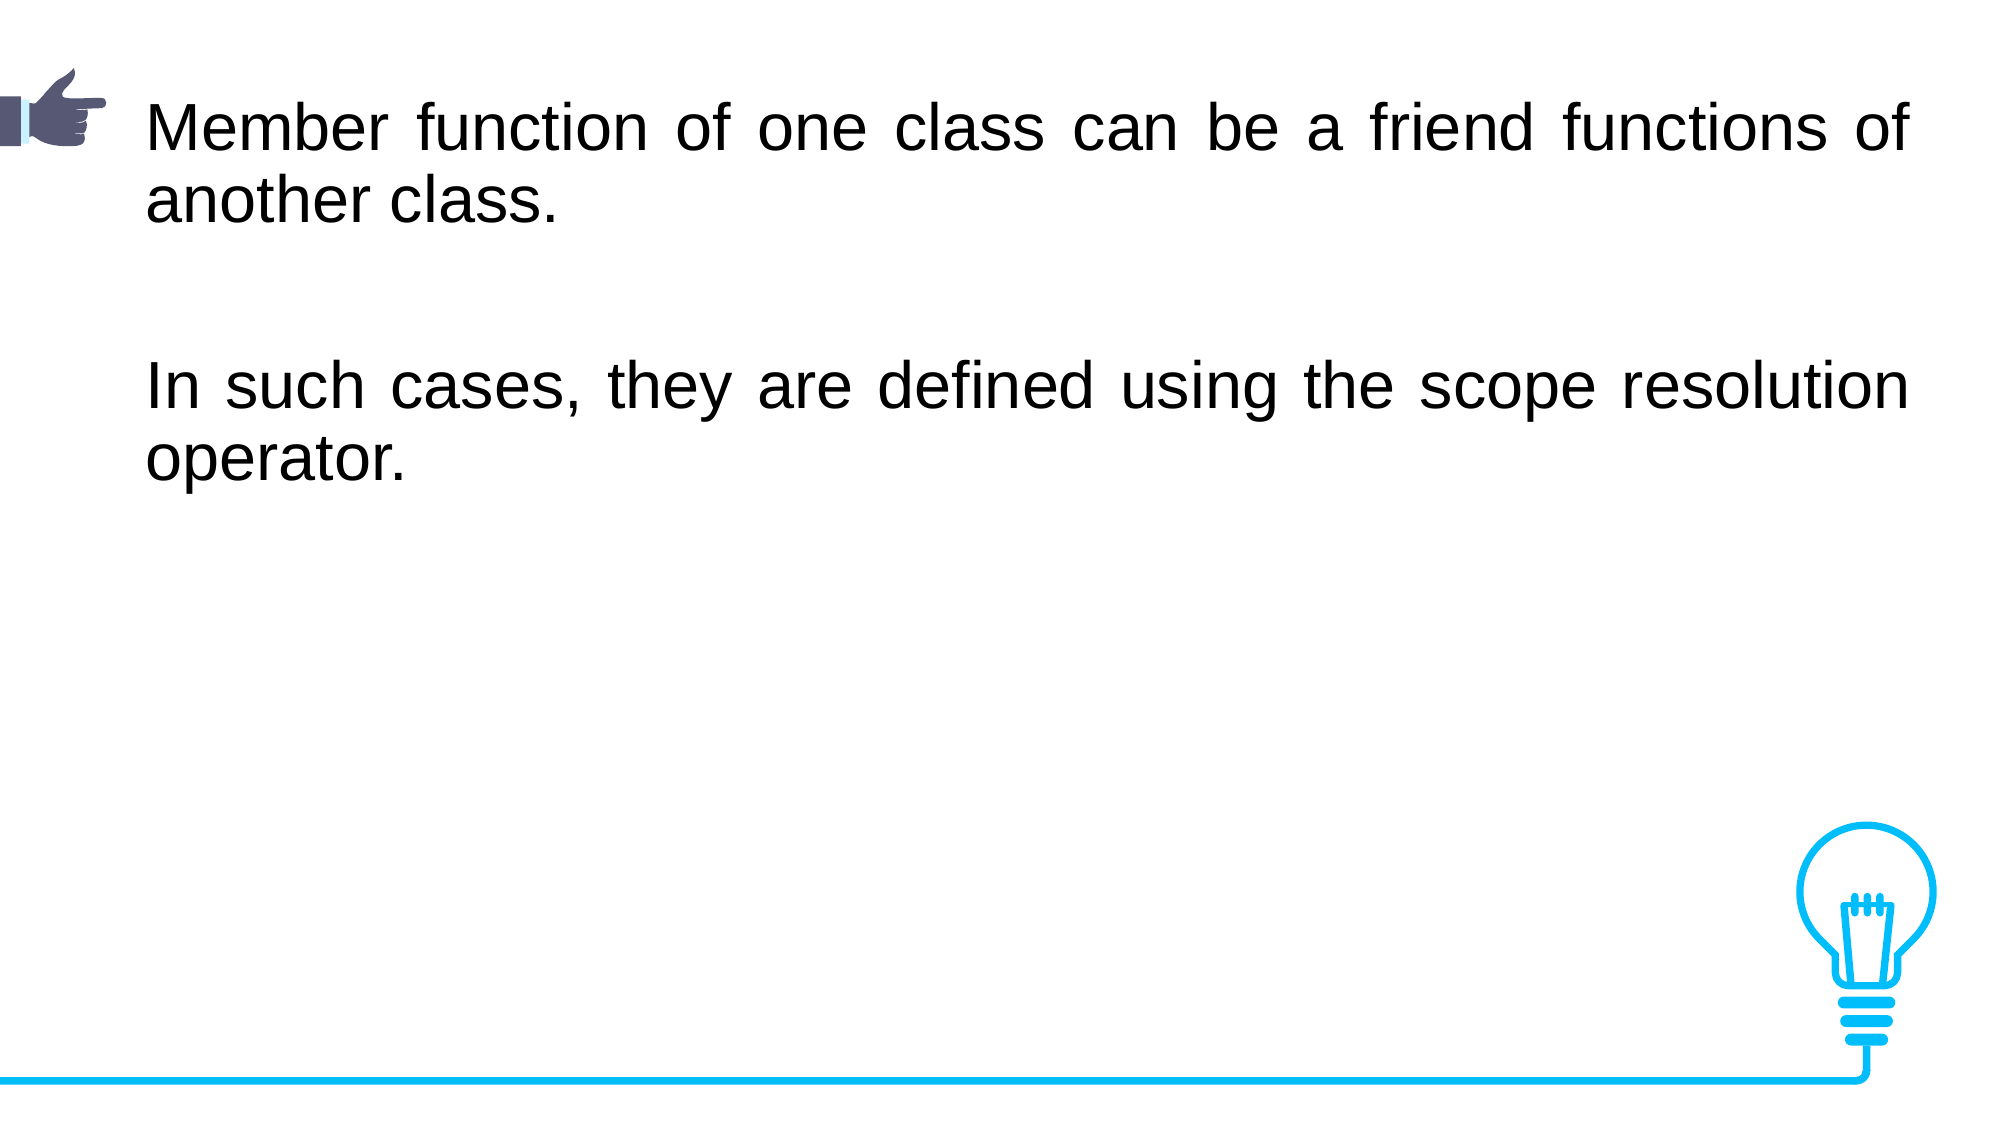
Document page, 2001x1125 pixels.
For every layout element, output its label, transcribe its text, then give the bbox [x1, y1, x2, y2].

list Member function of one class can be a friend functions of another class. In such cases, they are defined using the scope resolution operator. [130, 46, 1927, 635]
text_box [0, 67, 107, 147]
